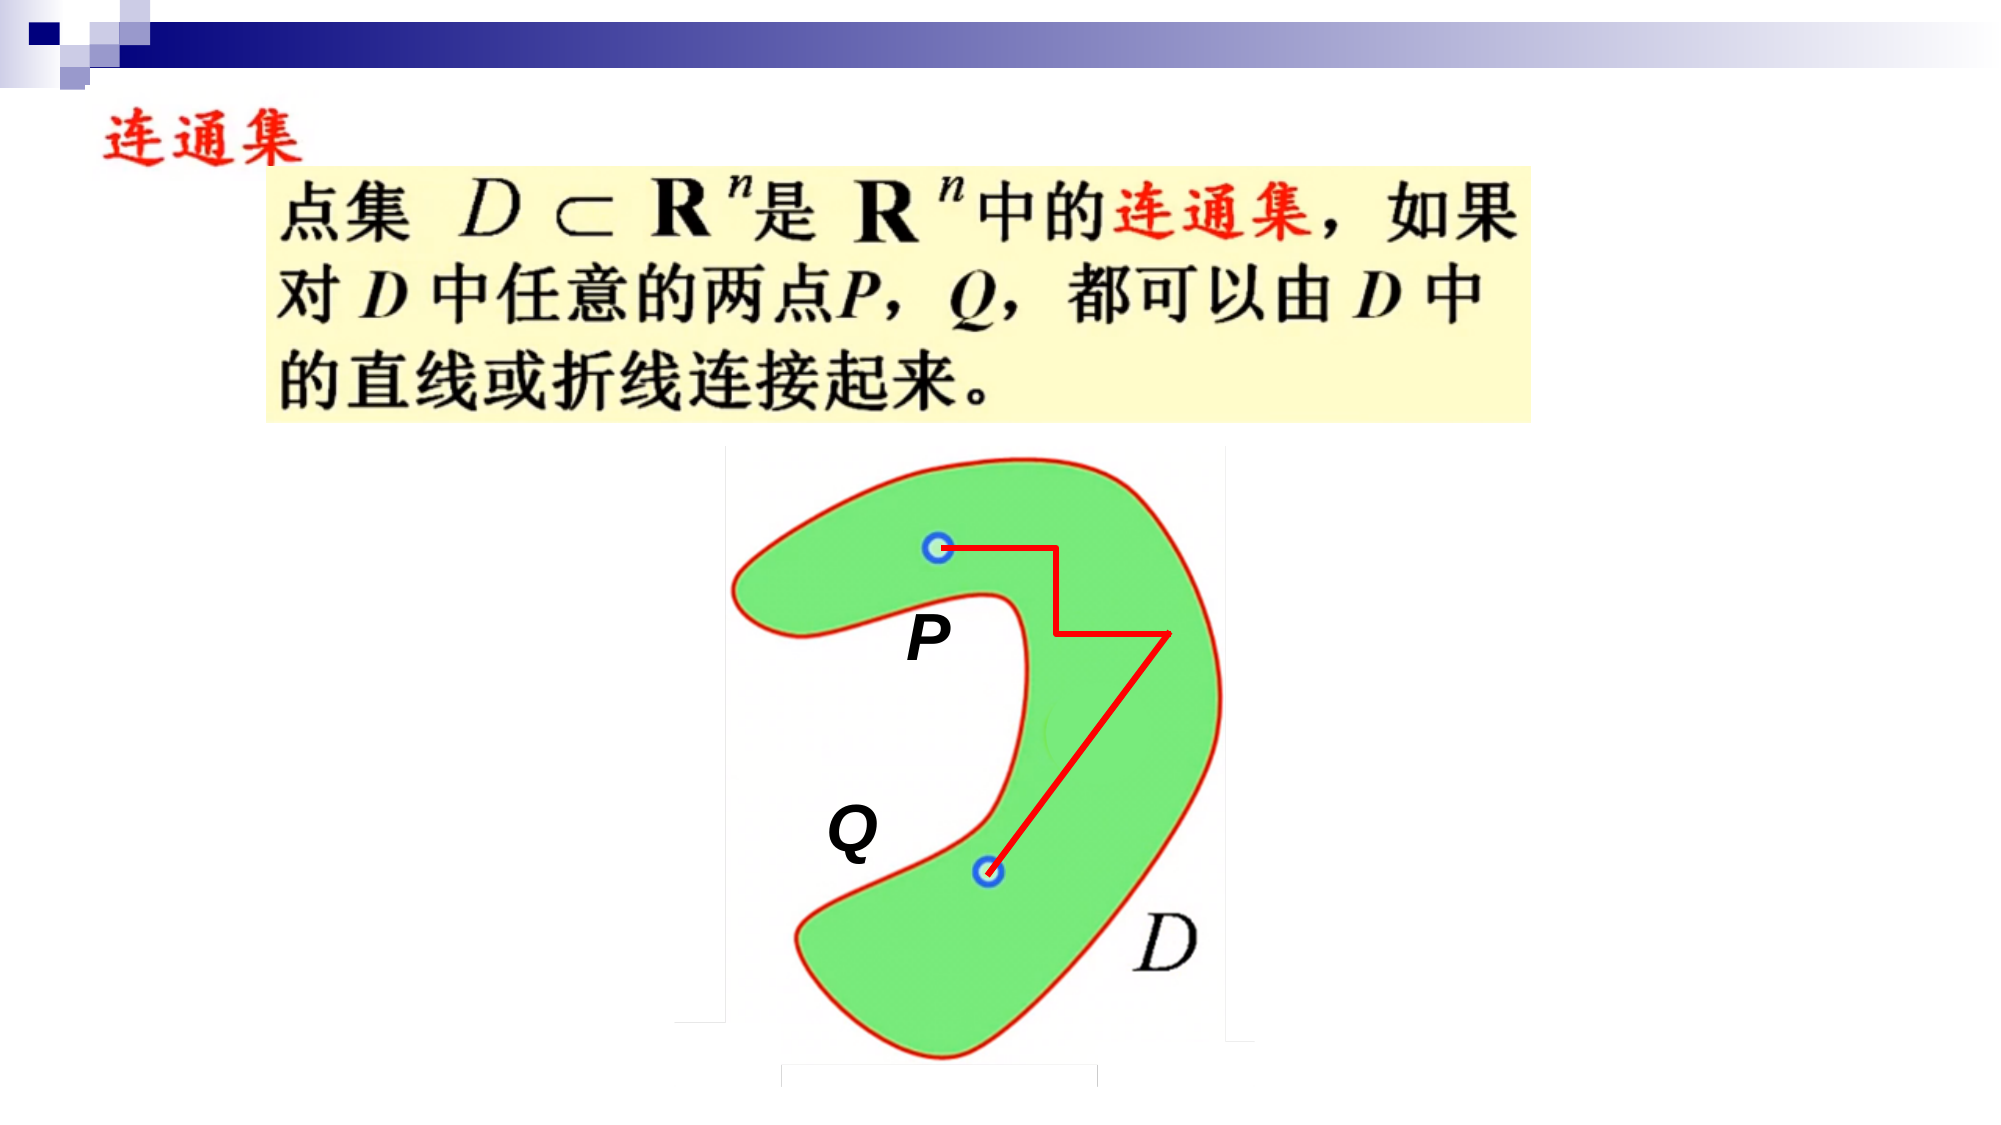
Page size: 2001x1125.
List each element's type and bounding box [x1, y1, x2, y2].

picture [673, 446, 1255, 1087]
text_box [944, 547, 1169, 874]
picture [85, 85, 1531, 423]
